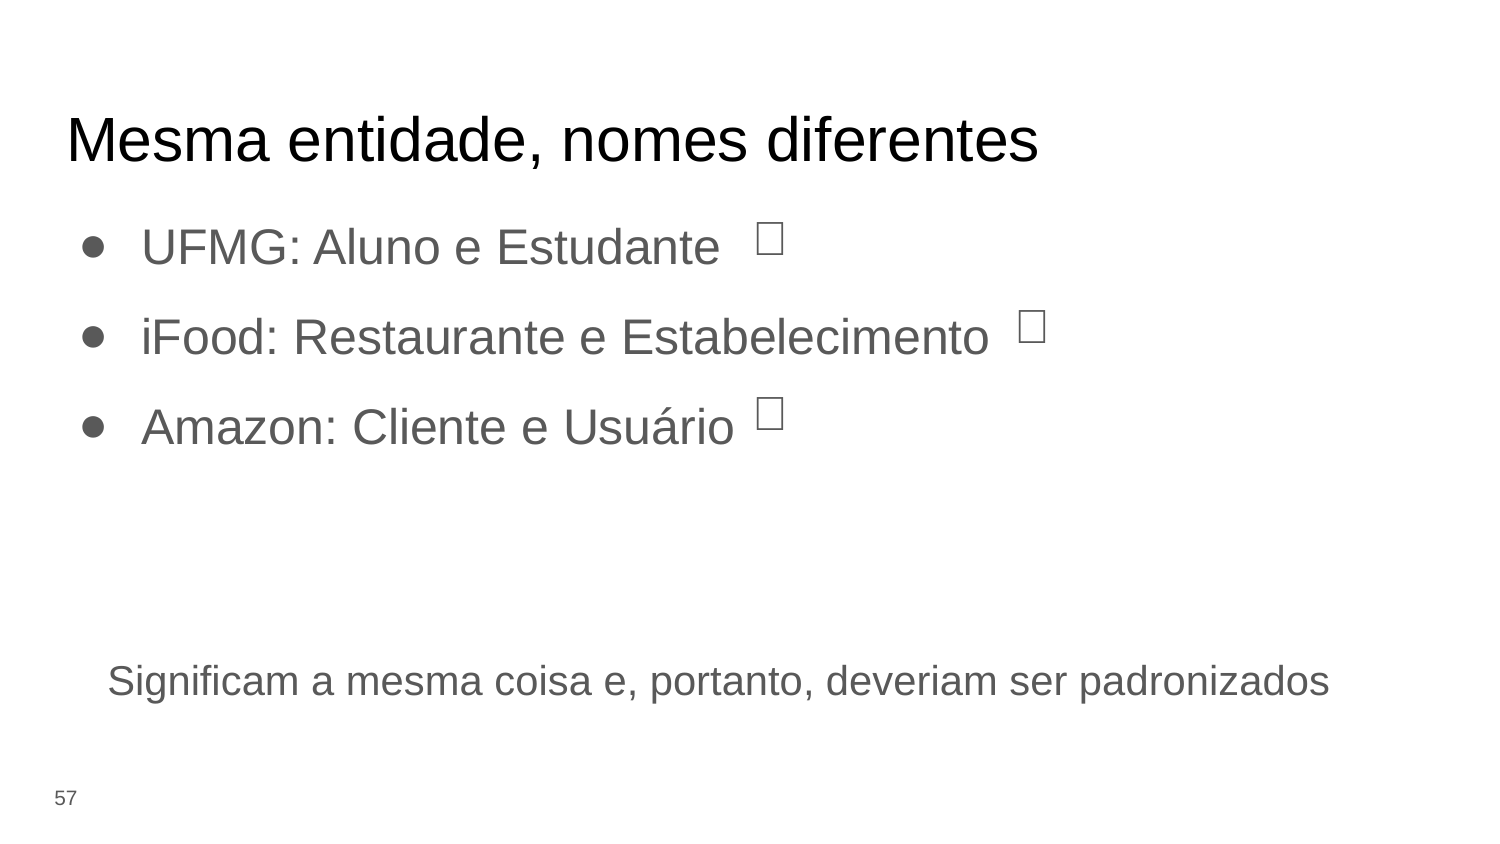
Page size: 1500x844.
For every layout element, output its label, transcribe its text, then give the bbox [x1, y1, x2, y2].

text_box ❌ [737, 368, 814, 456]
text_box Significam a mesma coisa e, portanto, deveriam ser padronizados [87, 638, 1351, 719]
slide_number ‹#› [2, 764, 93, 830]
list UFMG: Aluno e Estudante iFood: Restaurante e Estabelecimento Amazon: Cliente e Usuário [51, 190, 1449, 499]
text_box ❌ [737, 192, 814, 281]
text_box ❌ [999, 280, 1077, 368]
title Mesma entidade, nomes diferentes [51, 72, 1449, 167]
